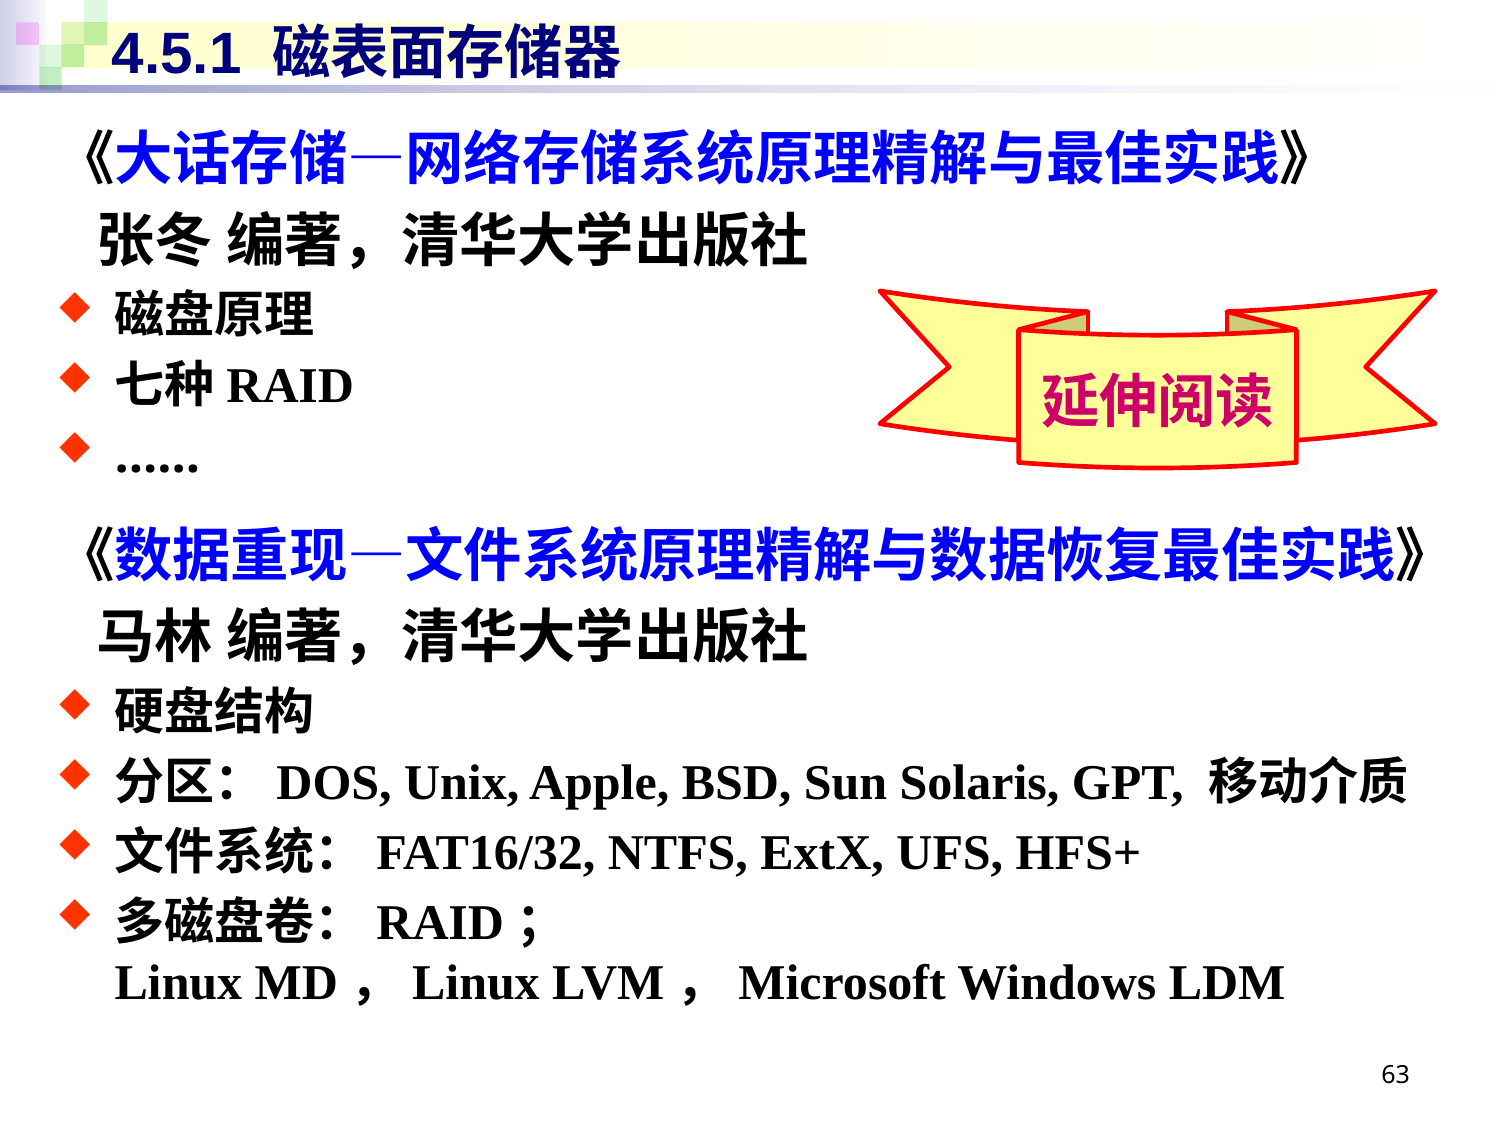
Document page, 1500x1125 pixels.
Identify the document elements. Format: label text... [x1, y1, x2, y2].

slide_number 63 [1074, 1059, 1426, 1101]
title 4.5.1 磁表面存储器 [96, 6, 1448, 94]
list 《大话存储—网络存储系统原理精解与最佳实践》 张冬 编著，清华大学出版社 磁盘原理 七种RAID …… 《数据重现—文件系统原理精解与数据恢复最佳实践》 马林 编著，清华大学出版社 硬盘结构 分区：DOS, Unix, Apple, BSD, Sun Solaris, GPT, 移动介质 文件系统：FAT16/32, NTFS, ExtX, UFS, HFS+ 多磁盘卷：RAID； Linux MD，Linux LVM，Microsoft Windows LDM [40, 113, 1483, 1059]
text_box 延伸阅读 [879, 290, 1436, 468]
